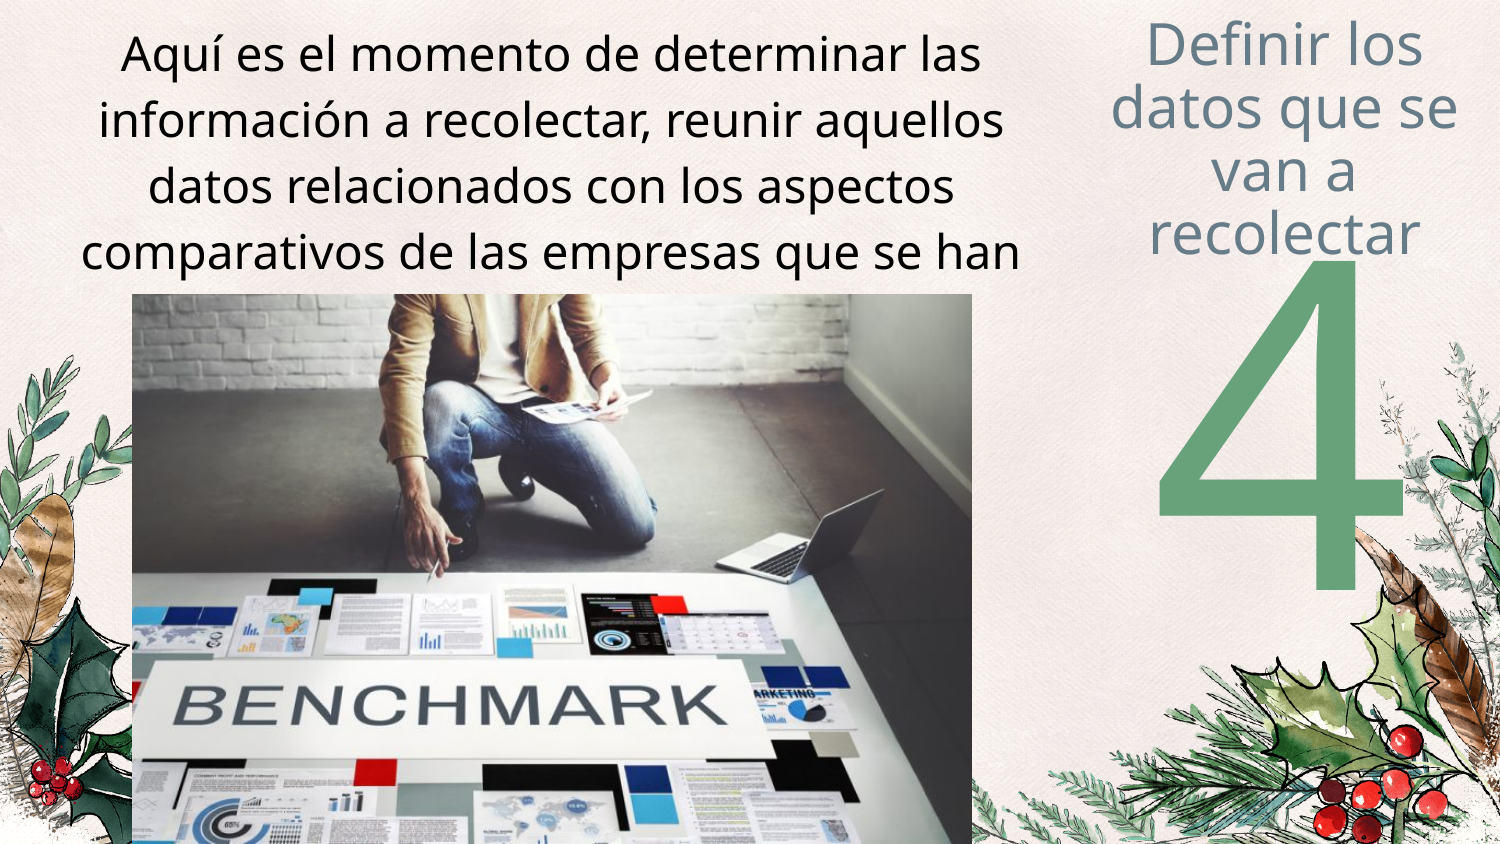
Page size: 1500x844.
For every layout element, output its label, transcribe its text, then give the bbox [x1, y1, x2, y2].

text_box Aquí es el momento de determinar las información a recolectar, reunir aquellos datos relacionados con los aspectos comparativos de las empresas que se han elegido. [51, 0, 1053, 295]
picture [0, 0, 1500, 844]
text_box Definir los datos que se van a recolectar [1070, 0, 1500, 229]
list 4 [1150, 229, 1403, 712]
